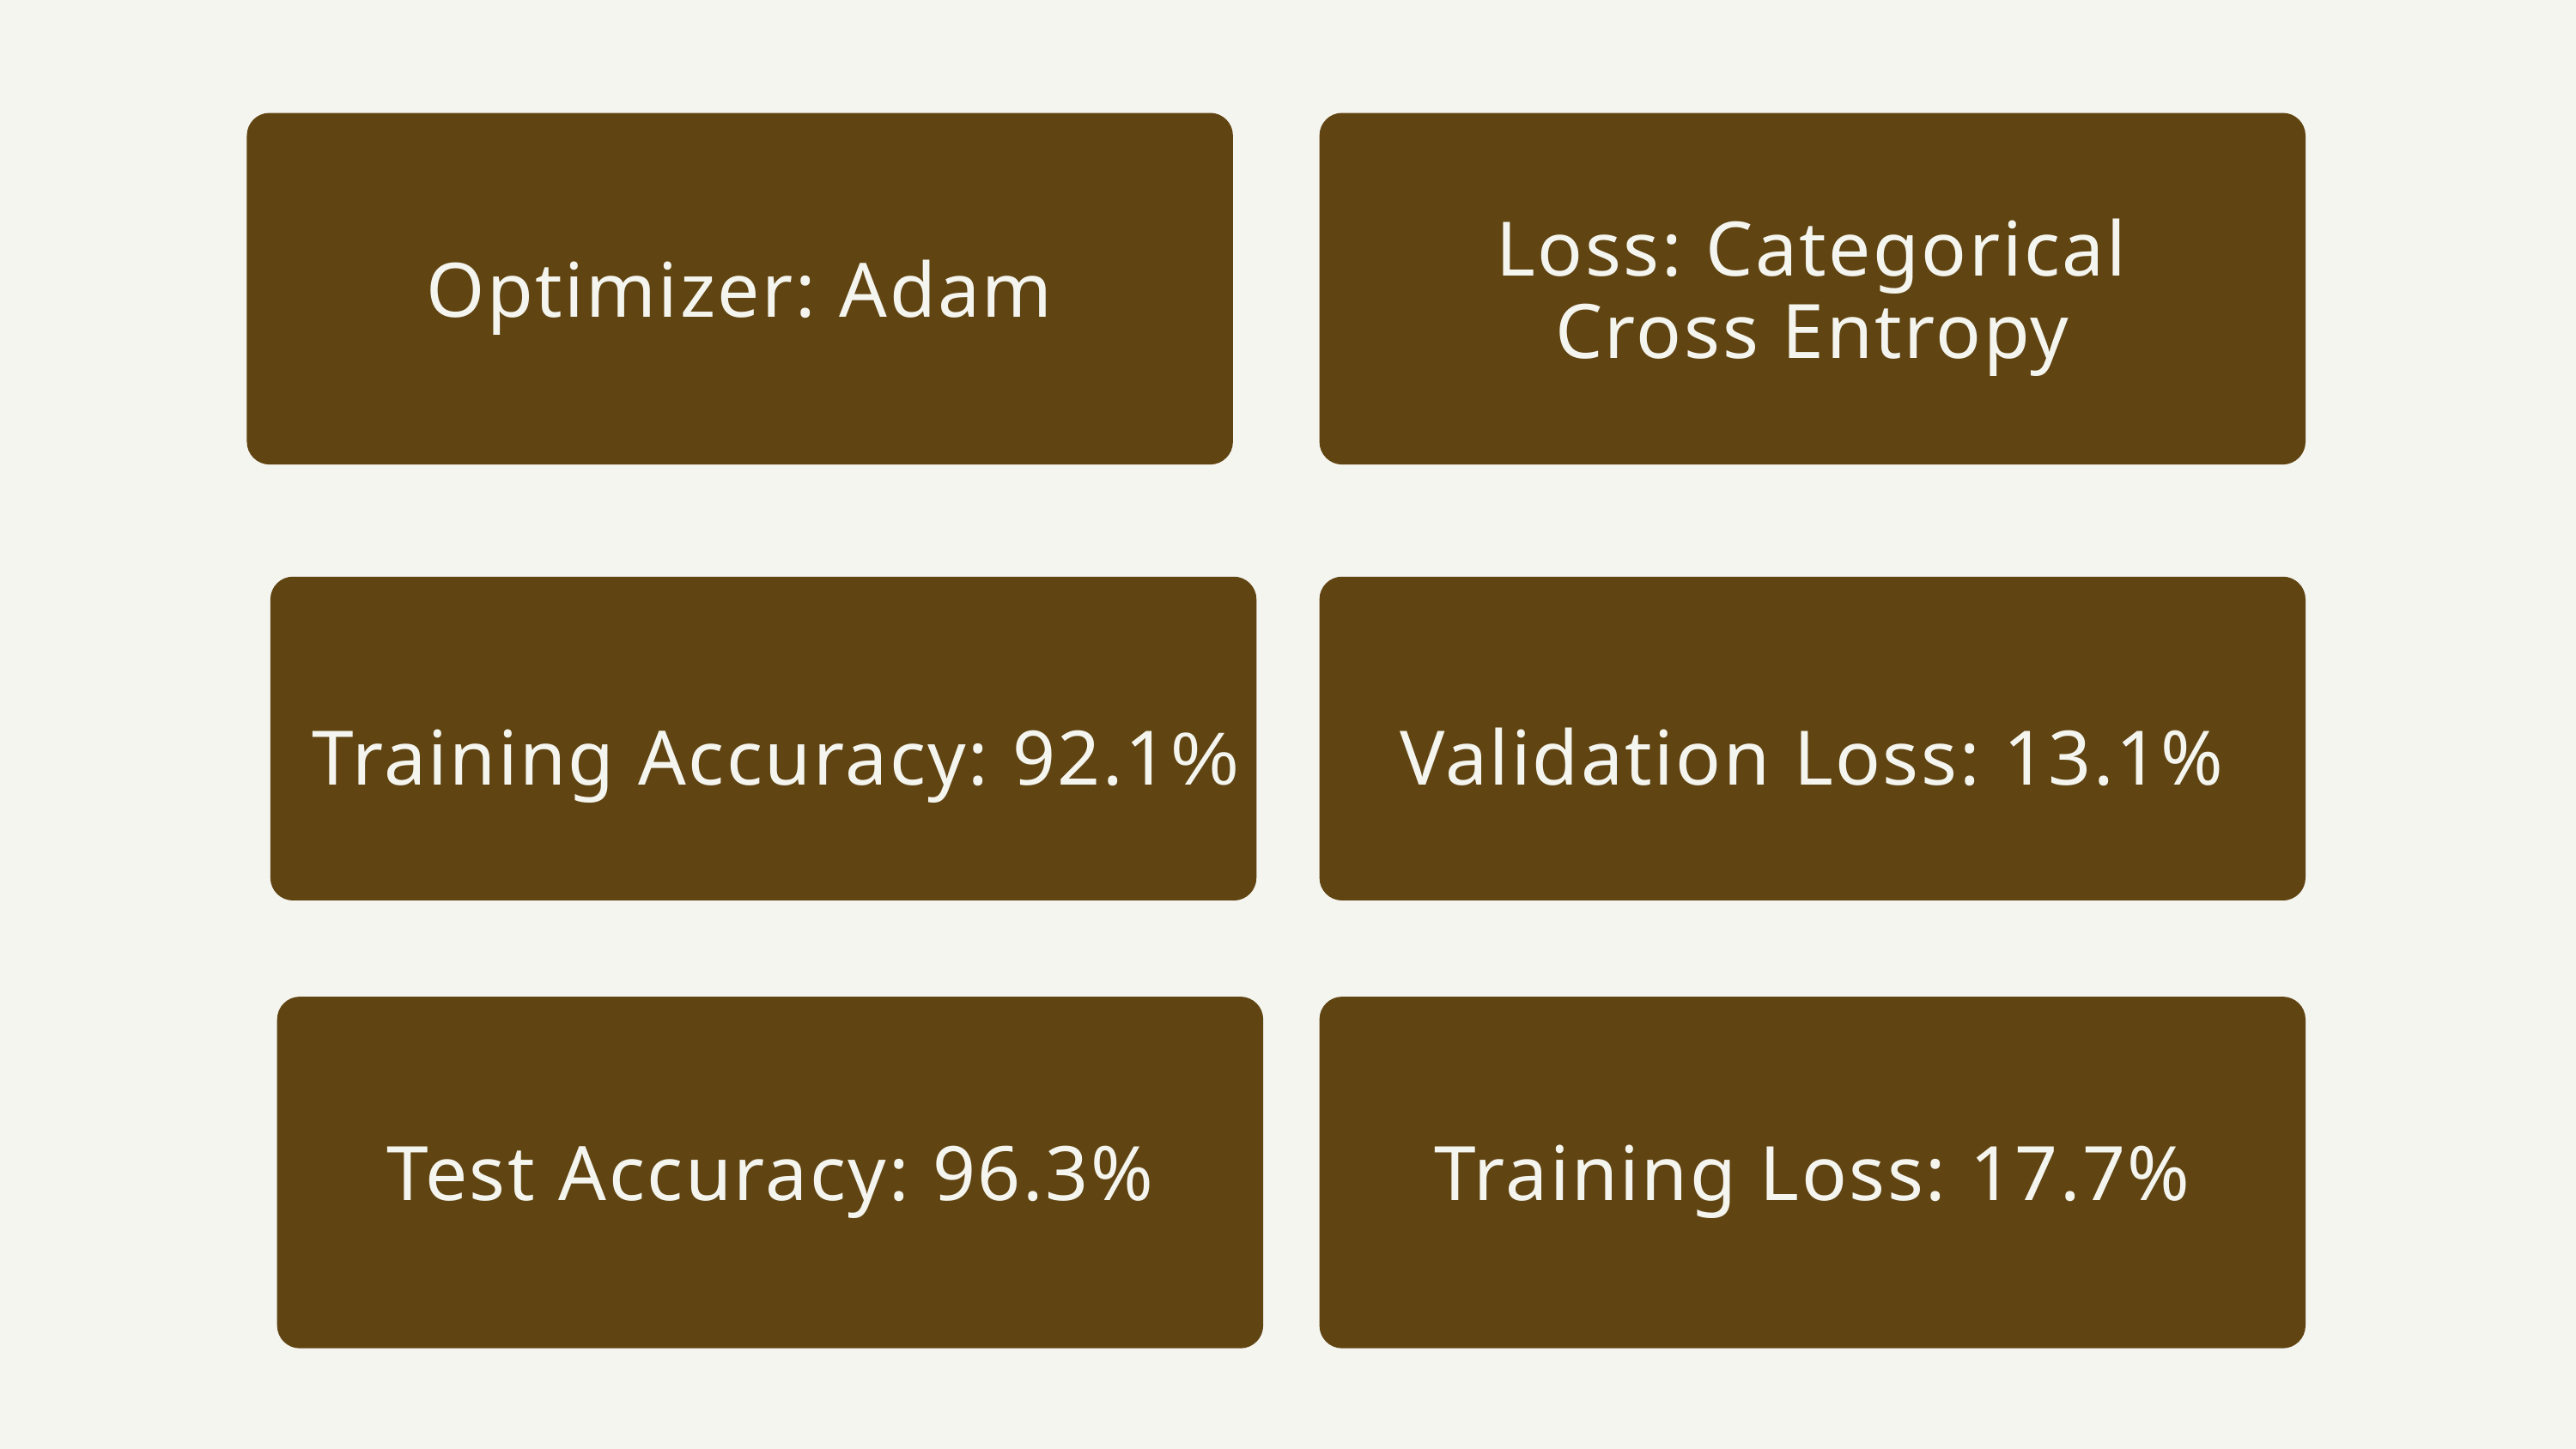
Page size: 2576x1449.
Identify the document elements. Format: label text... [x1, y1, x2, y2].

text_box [1319, 576, 2306, 901]
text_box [276, 996, 1264, 1349]
text_box Training Accuracy: 92.1% [246, 718, 1304, 966]
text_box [270, 576, 1257, 901]
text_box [1319, 112, 2306, 465]
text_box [1319, 996, 2306, 1349]
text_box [246, 112, 1234, 465]
